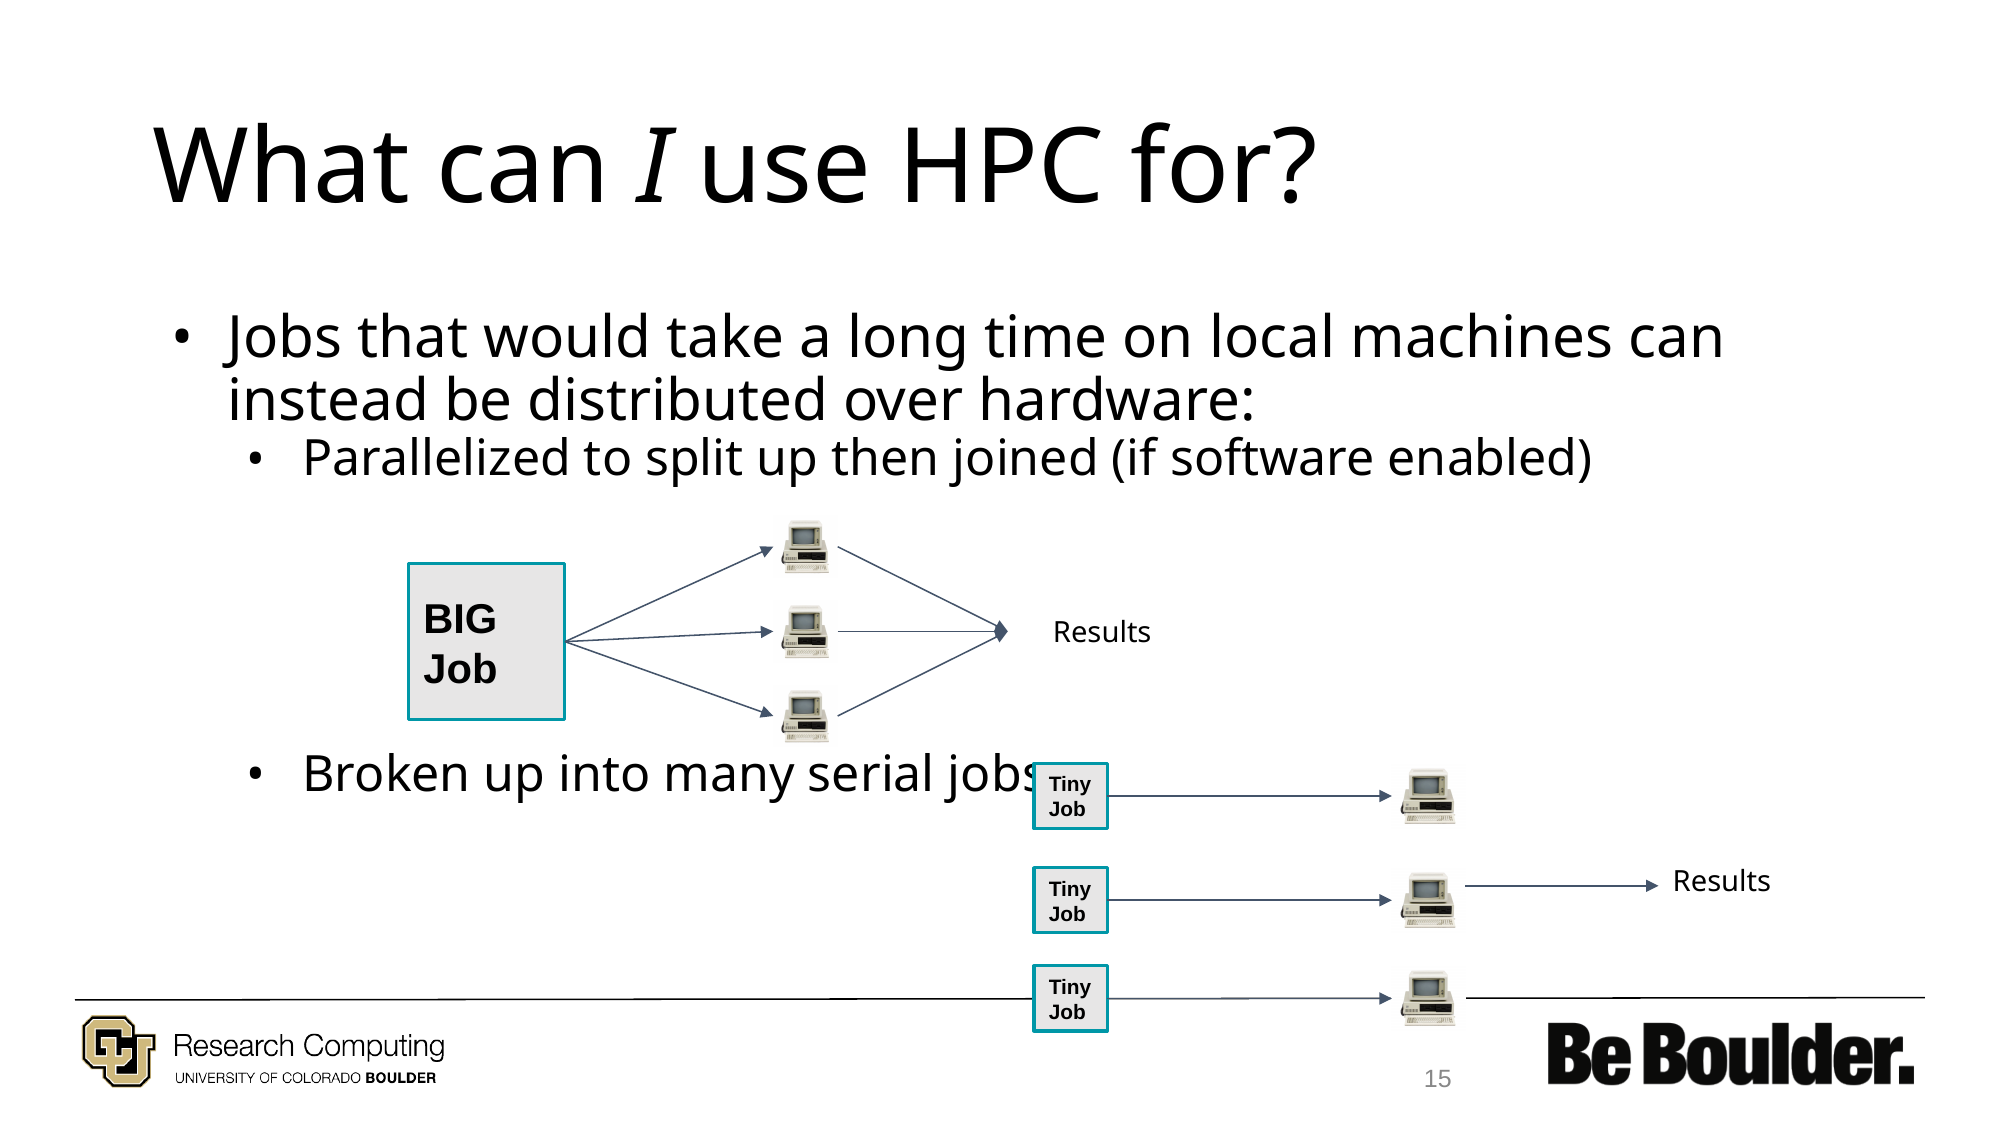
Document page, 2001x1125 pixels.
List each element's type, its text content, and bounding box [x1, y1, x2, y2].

slide_number 15 [1408, 1048, 1521, 1108]
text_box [408, 515, 1008, 747]
picture [1524, 1015, 1938, 1088]
picture [81, 1015, 444, 1088]
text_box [1033, 763, 1659, 1032]
list Jobs that would take a long time on local machines can instead be distributed over hardware: Parallelized to split up then joined (if software enabled) Broken up into many serial jobs [137, 299, 1863, 983]
text_box Results [1037, 598, 1184, 664]
text_box Results [1663, 847, 1804, 913]
title What can I use HPC for? [137, 59, 1863, 278]
